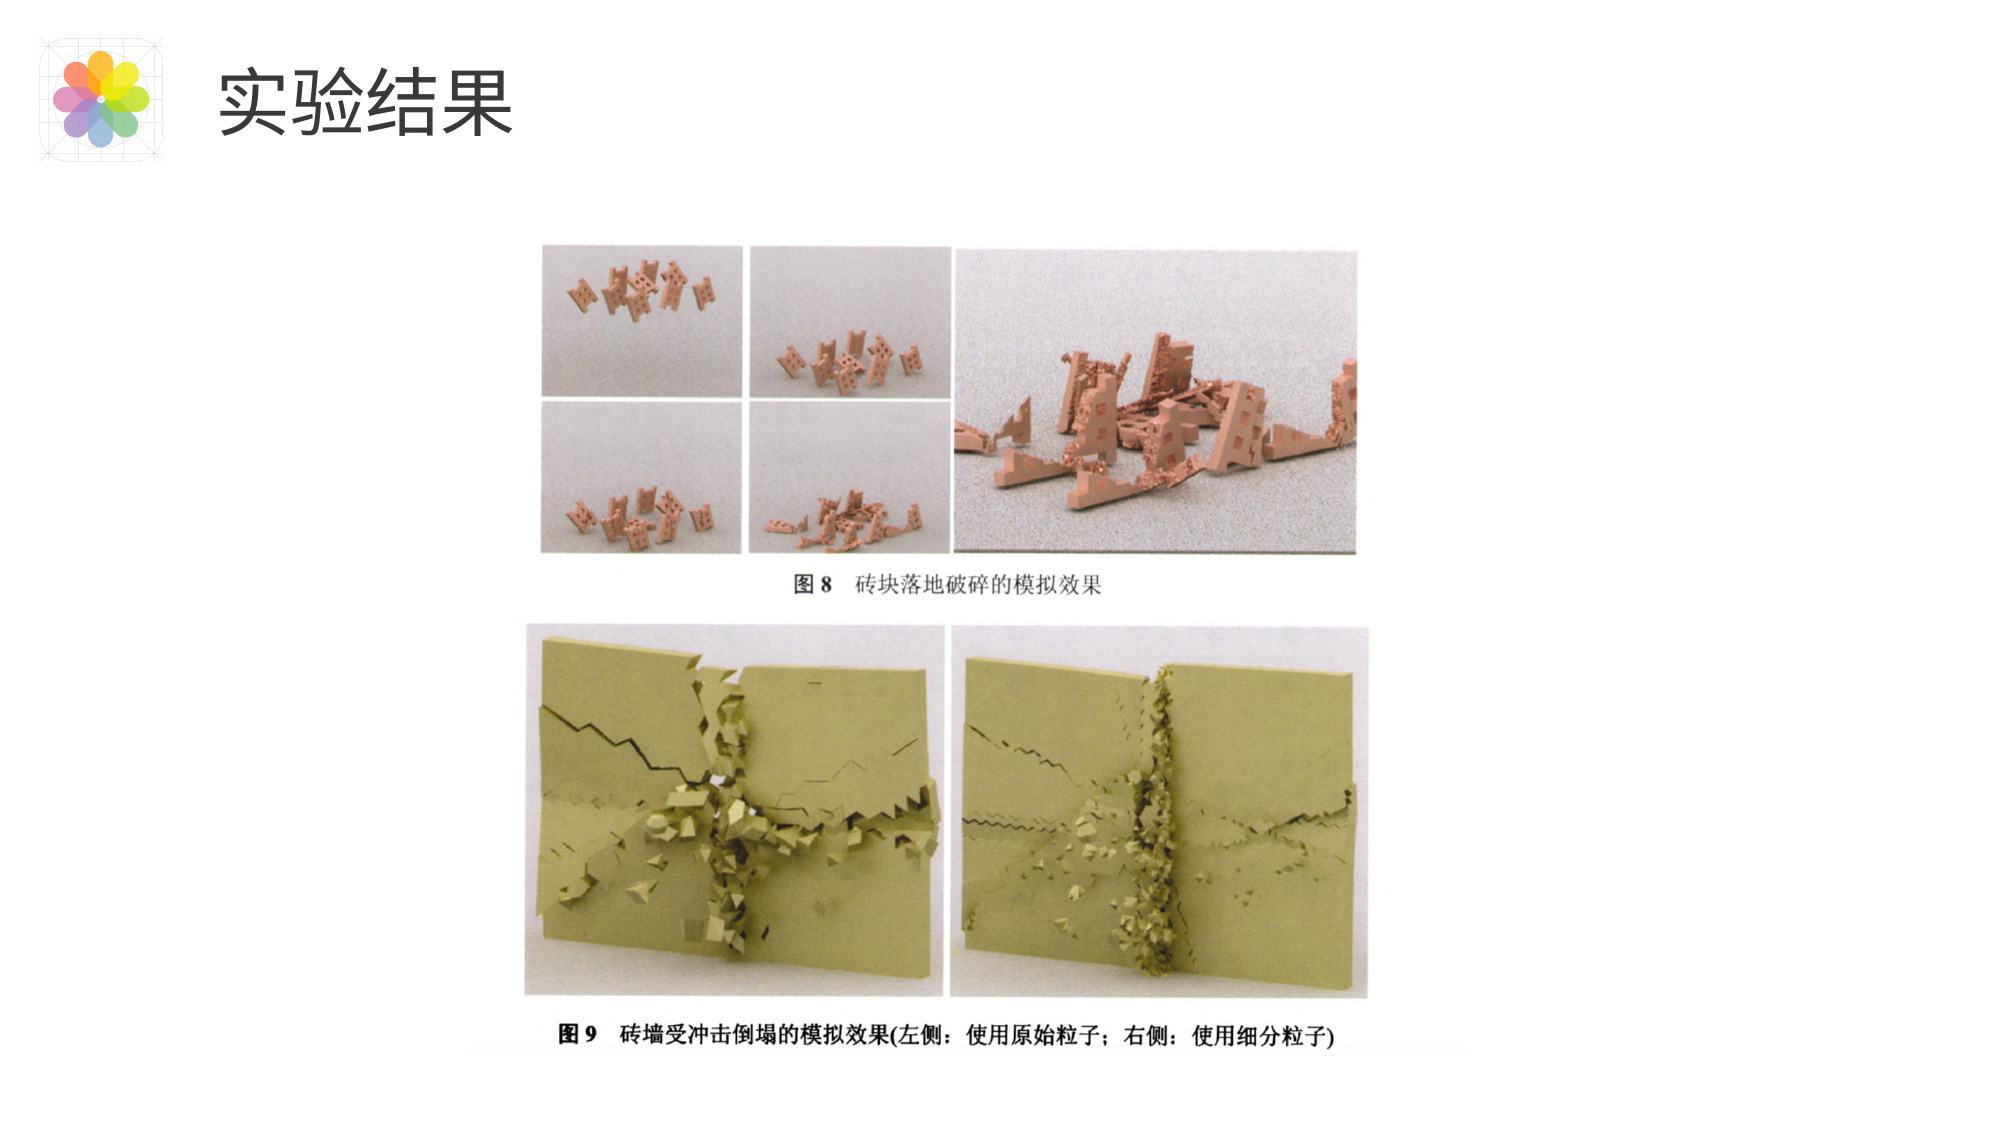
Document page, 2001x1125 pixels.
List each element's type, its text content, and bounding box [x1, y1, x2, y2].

picture [32, 31, 167, 170]
text_box 实验结果 [201, 47, 1498, 153]
picture [471, 217, 1467, 1056]
